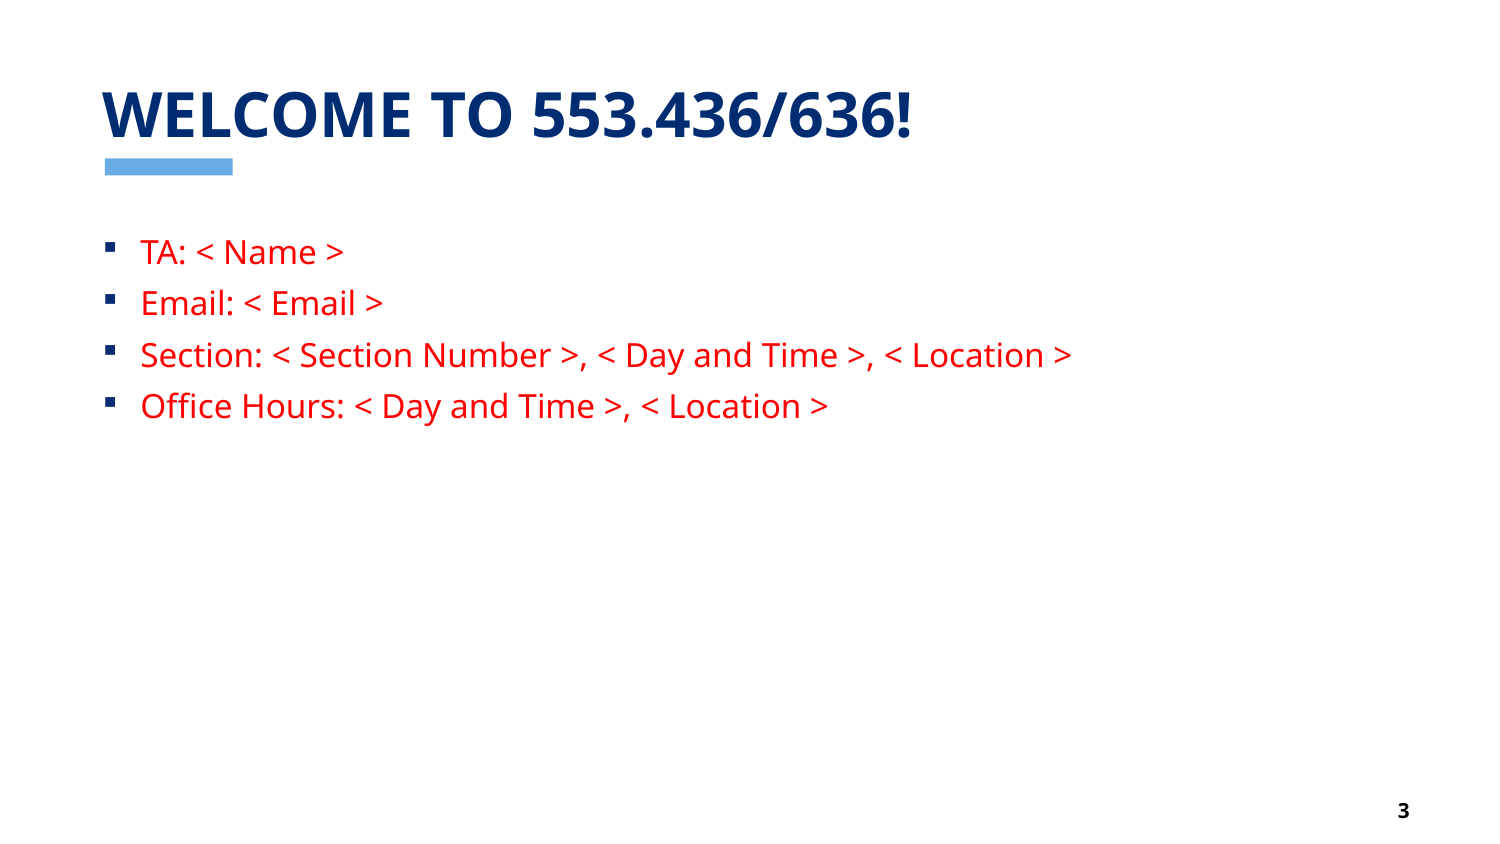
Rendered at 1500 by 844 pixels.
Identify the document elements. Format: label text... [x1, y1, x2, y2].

title WELCOME TO 553.436/636! [87, 17, 1414, 159]
list TA: < Name > Email: < Email > Section: < Section Number >, < Day and Time >, < Location > Office Hours: < Day and Time >, < Location > [87, 228, 1414, 733]
